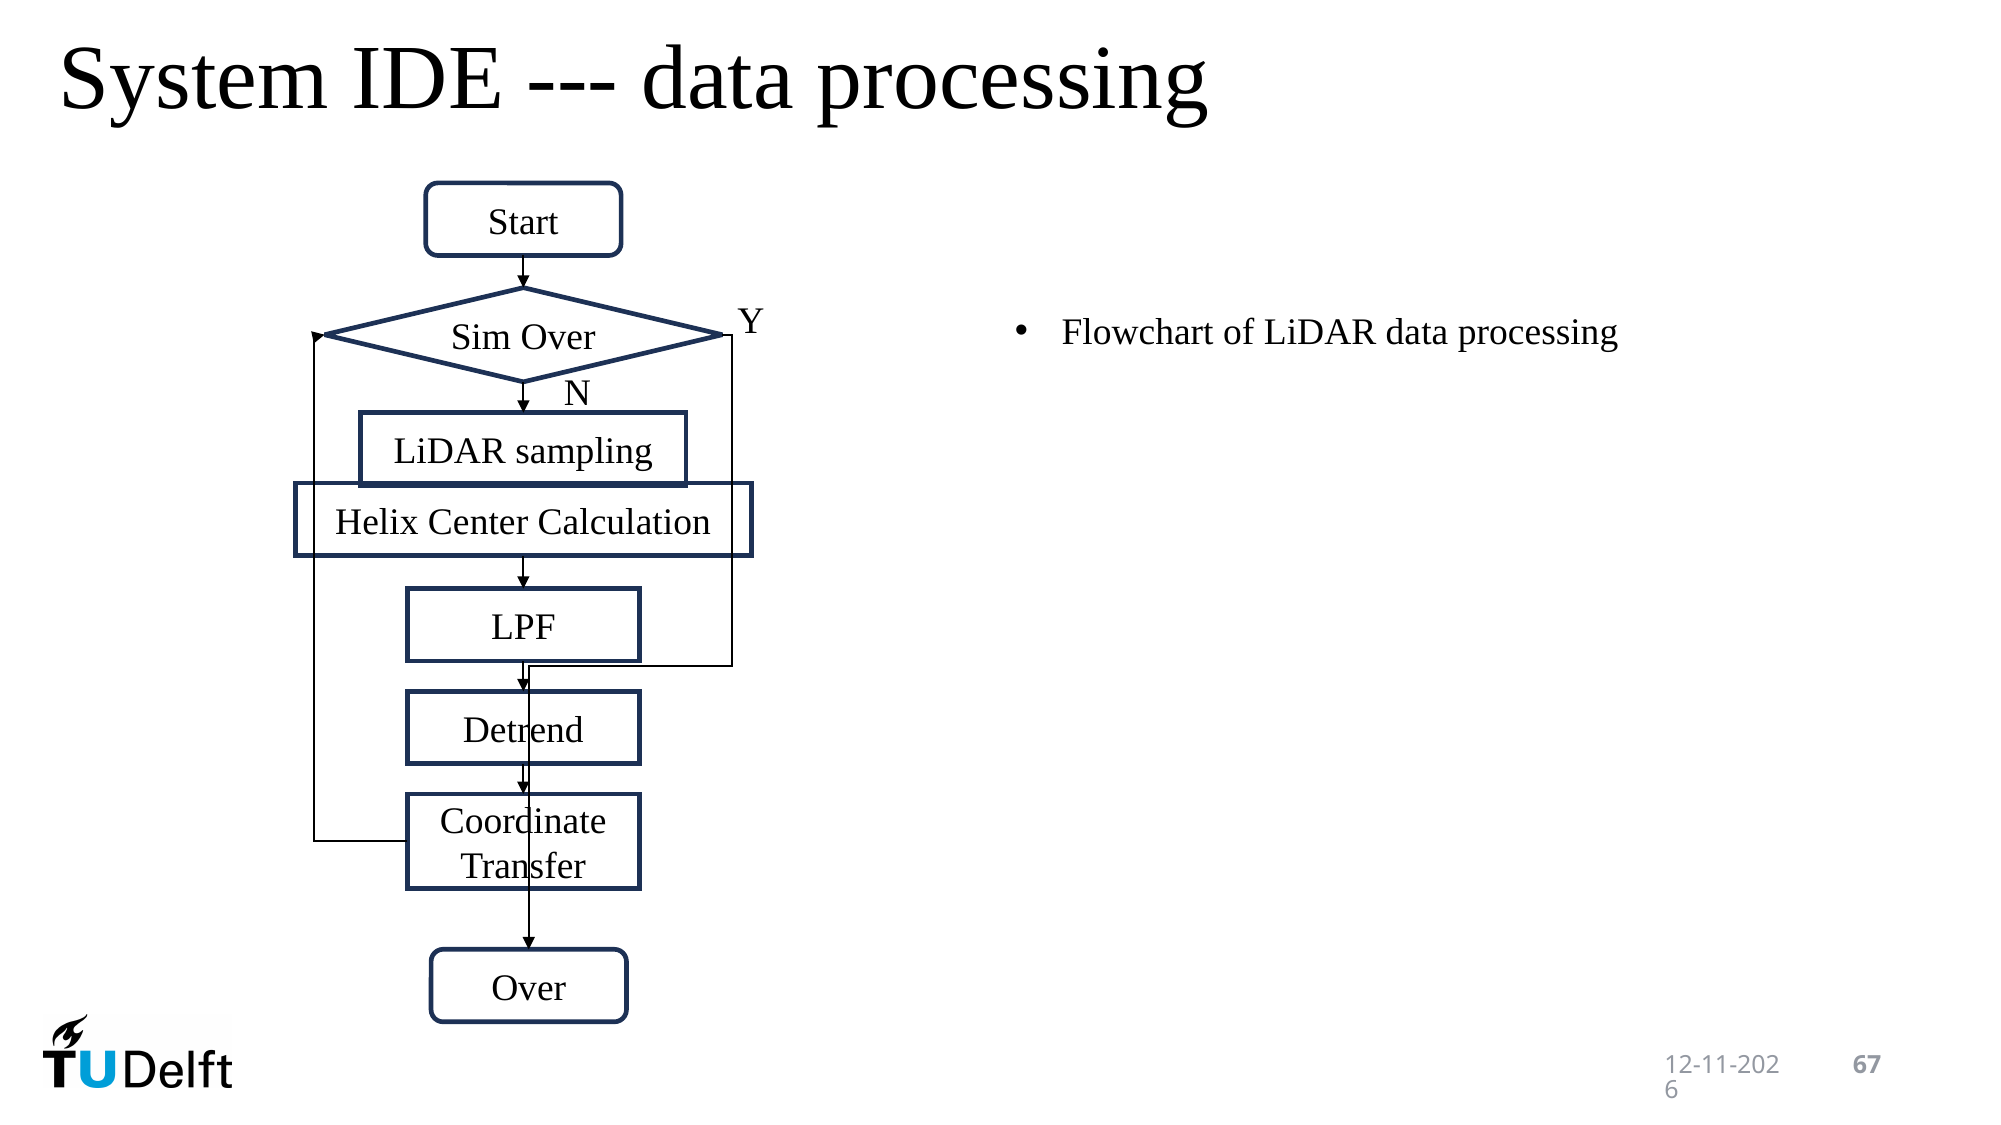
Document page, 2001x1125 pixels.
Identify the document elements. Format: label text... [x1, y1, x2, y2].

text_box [324, 334, 408, 842]
text_box Flowchart of LiDAR data processing [1000, 254, 1676, 360]
text_box Over [430, 948, 628, 1023]
text_box Sim Over [324, 286, 722, 383]
picture [43, 1014, 232, 1088]
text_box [528, 334, 723, 950]
text_box [117, 256, 528, 985]
text_box Y [722, 288, 780, 349]
text_box Start [424, 181, 623, 257]
text_box LPF [408, 588, 528, 662]
text_box Helix Center Calculation [294, 482, 319, 557]
text_box Detrend [408, 690, 528, 765]
title System IDE --- data processing [43, 18, 1769, 141]
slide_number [1664, 985, 1791, 1125]
text_box LiDAR sampling [408, 412, 528, 482]
text_box [524, 256, 1882, 985]
slide_number 67 [1833, 985, 1882, 1125]
text_box Coordinate Transfer [406, 793, 528, 889]
text_box Helix Center Calculation [408, 482, 528, 557]
text_box Helix Center Calculation [728, 482, 752, 557]
